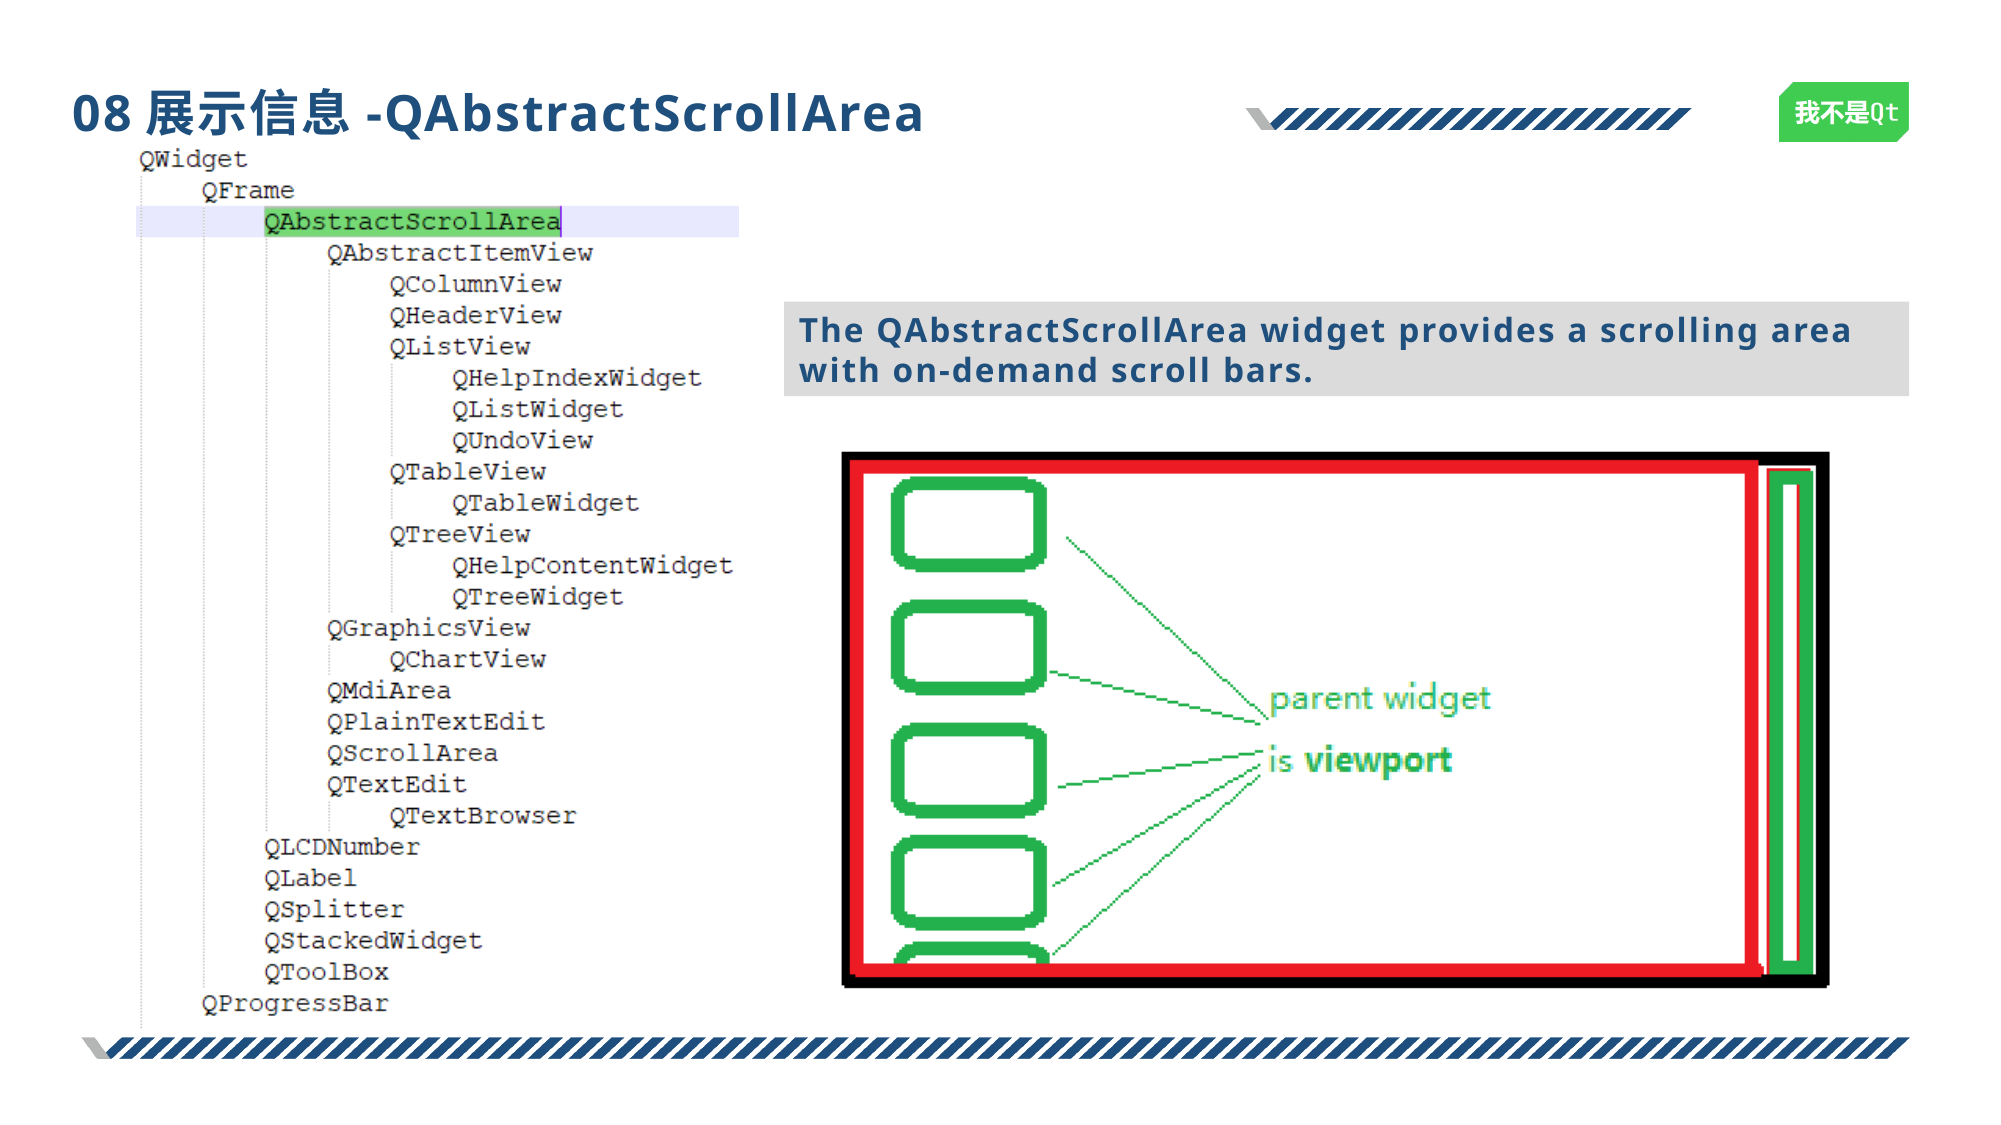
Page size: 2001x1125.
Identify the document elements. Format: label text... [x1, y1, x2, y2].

text_box The QAbstractScrollArea widget provides a scrolling area with on-demand scroll bars. [784, 301, 1910, 397]
picture [136, 139, 739, 1031]
picture [809, 426, 1864, 1017]
text_box 08展示信息-QAbstractScrollArea [58, 73, 940, 149]
picture [1779, 82, 1909, 142]
picture [1245, 108, 1692, 130]
picture [81, 1037, 1910, 1059]
